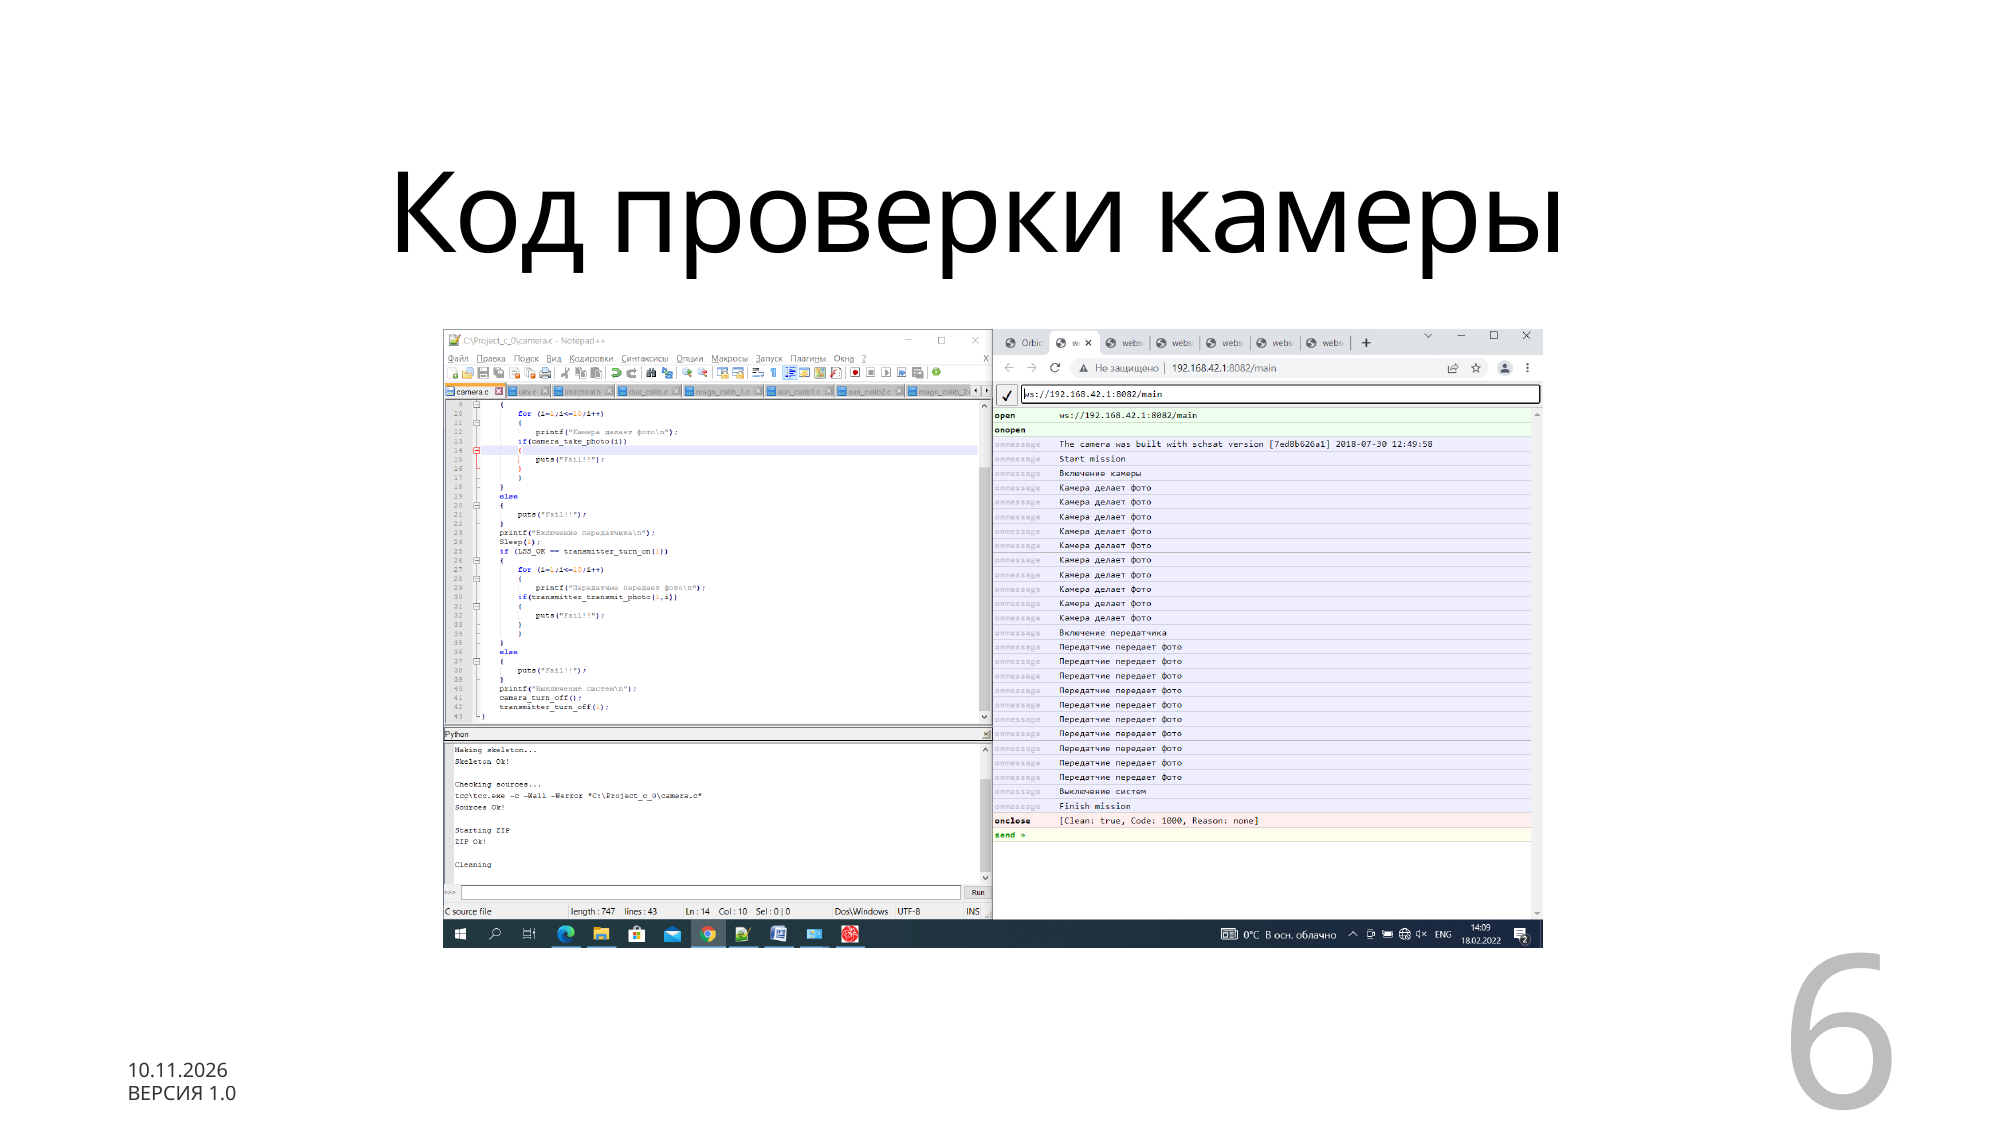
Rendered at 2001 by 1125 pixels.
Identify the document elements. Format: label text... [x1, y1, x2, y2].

title Код проверки камеры [107, 81, 1875, 354]
footer Версия 1.0 [112, 1075, 938, 1113]
slide_number 6 [1437, 963, 1918, 1125]
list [443, 329, 1543, 949]
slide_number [112, 1051, 788, 1075]
